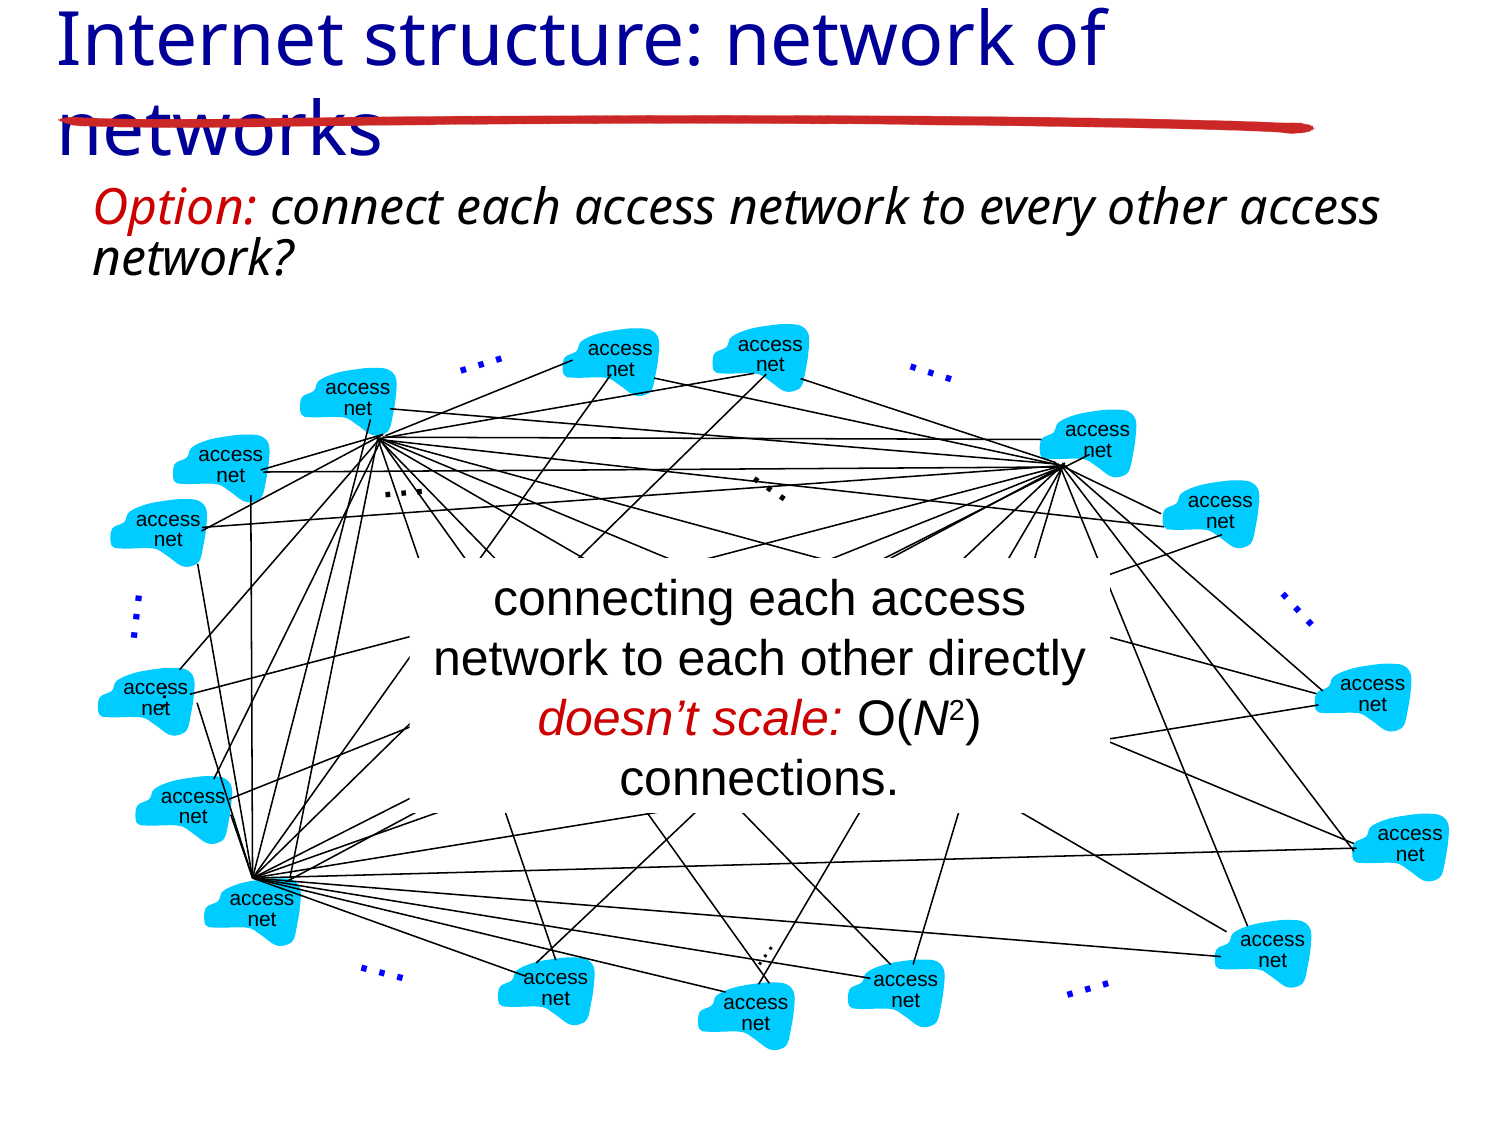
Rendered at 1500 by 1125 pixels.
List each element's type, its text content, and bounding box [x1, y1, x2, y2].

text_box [148, 373, 185, 993]
picture [53, 110, 1329, 140]
title Internet structure: network of networks [41, 26, 1371, 135]
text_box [73, 303, 1459, 1052]
list Option: connect each access network to every other access network? [77, 175, 1424, 287]
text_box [179, 359, 1355, 984]
